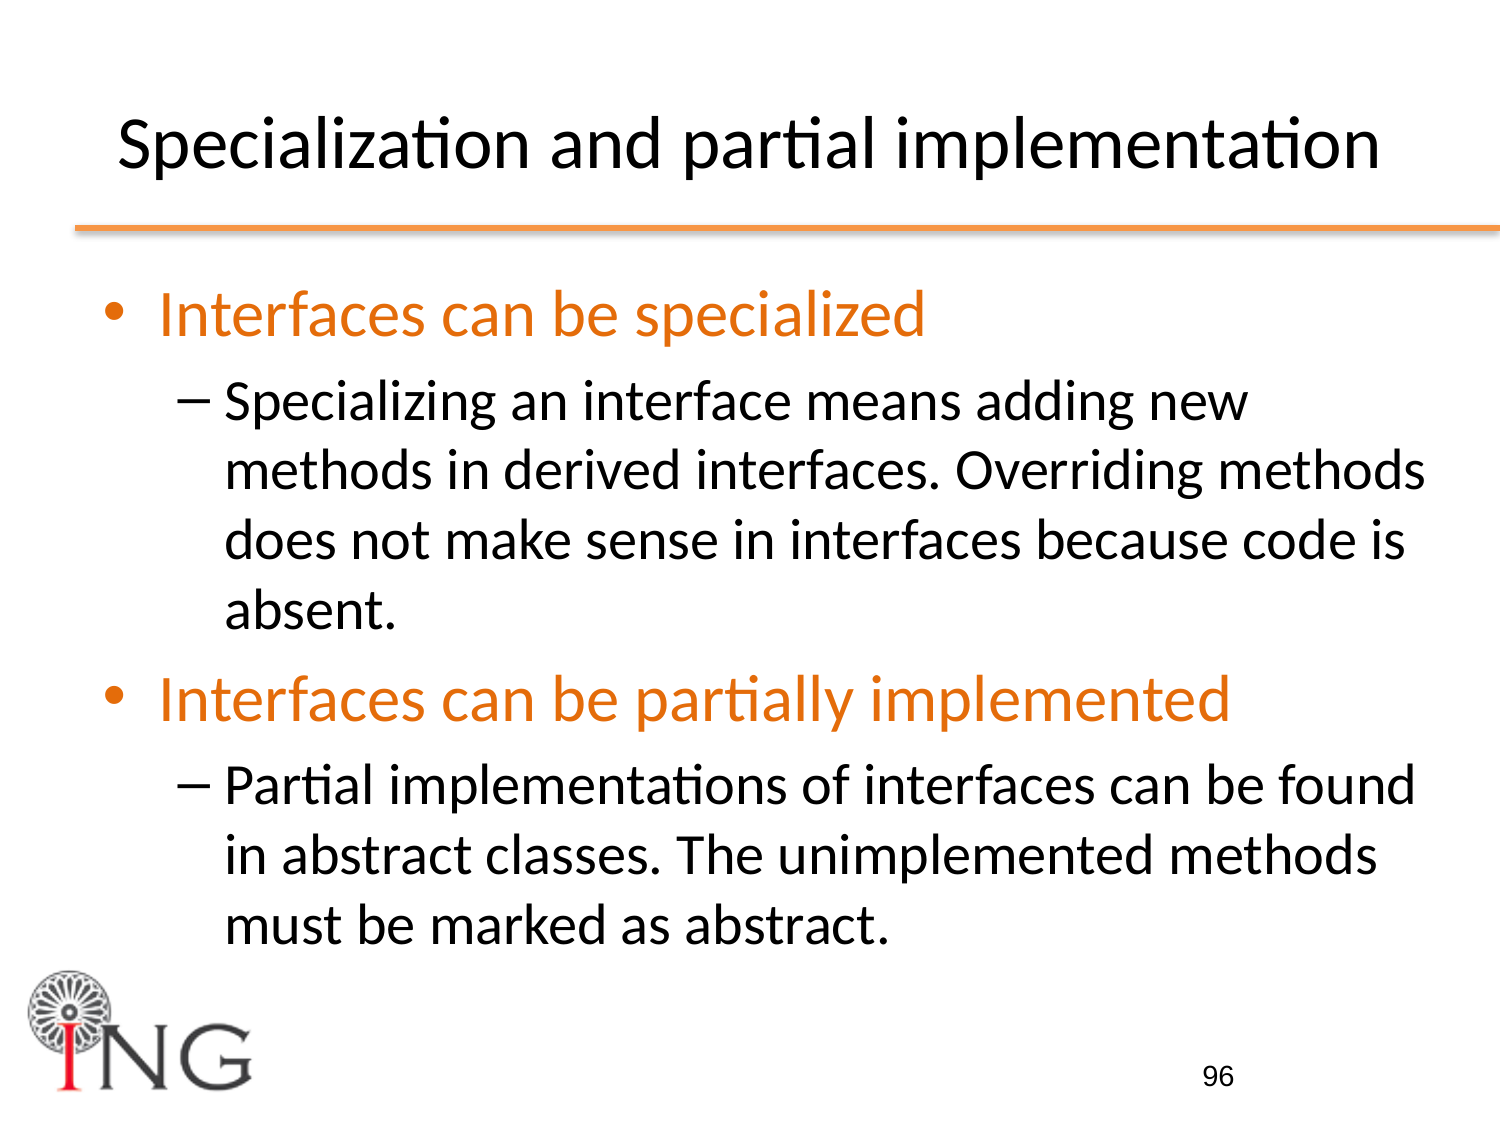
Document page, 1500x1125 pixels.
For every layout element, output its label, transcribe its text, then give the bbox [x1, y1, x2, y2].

picture [3, 948, 281, 1124]
title Specialization and partial implementation [75, 45, 1425, 233]
list Interfaces can be specialized Specializing an interface means adding new methods in derived interfaces. Overriding methods does not make sense in interfaces because code is absent. Interfaces can be partially implemented Partial implementations of interfaces can be found in abstract classes. The unimplemented methods must be marked as abstract. [87, 262, 1463, 1013]
slide_number 96 [1187, 1050, 1500, 1125]
